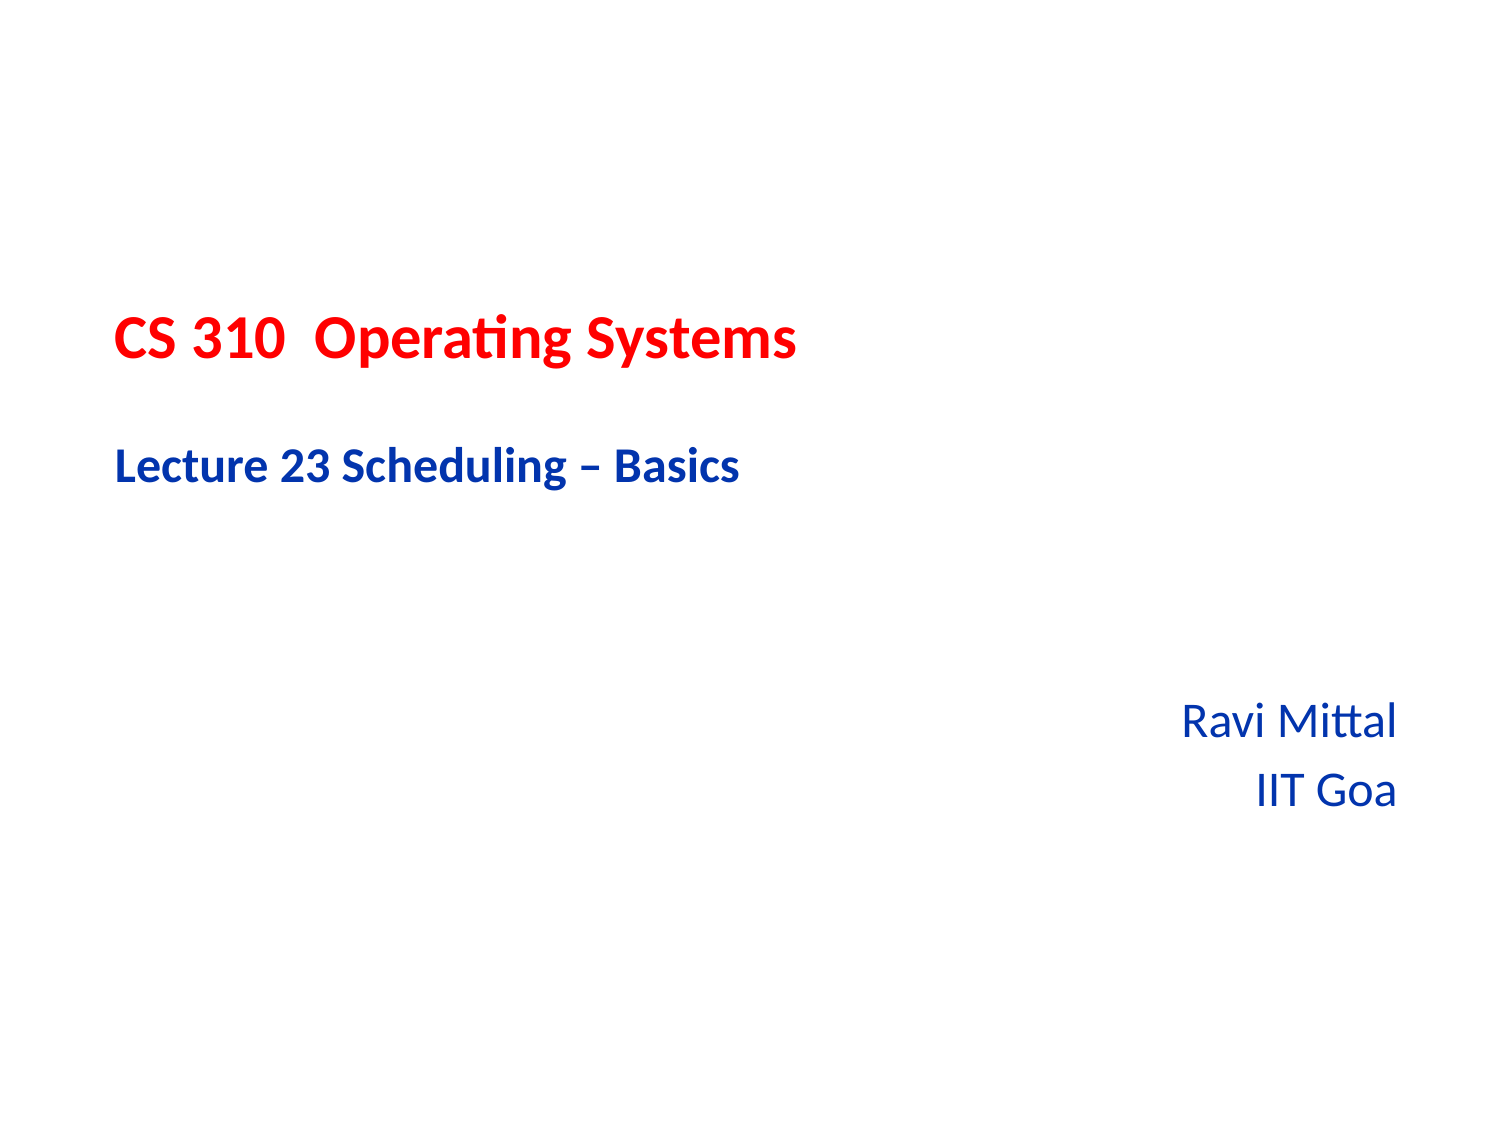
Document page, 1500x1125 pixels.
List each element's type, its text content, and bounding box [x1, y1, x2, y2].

title CS 310 Operating Systems Lecture 23 Scheduling – Basics [99, 196, 1388, 534]
subtitle Ravi Mittal IIT Goa [99, 687, 1413, 925]
